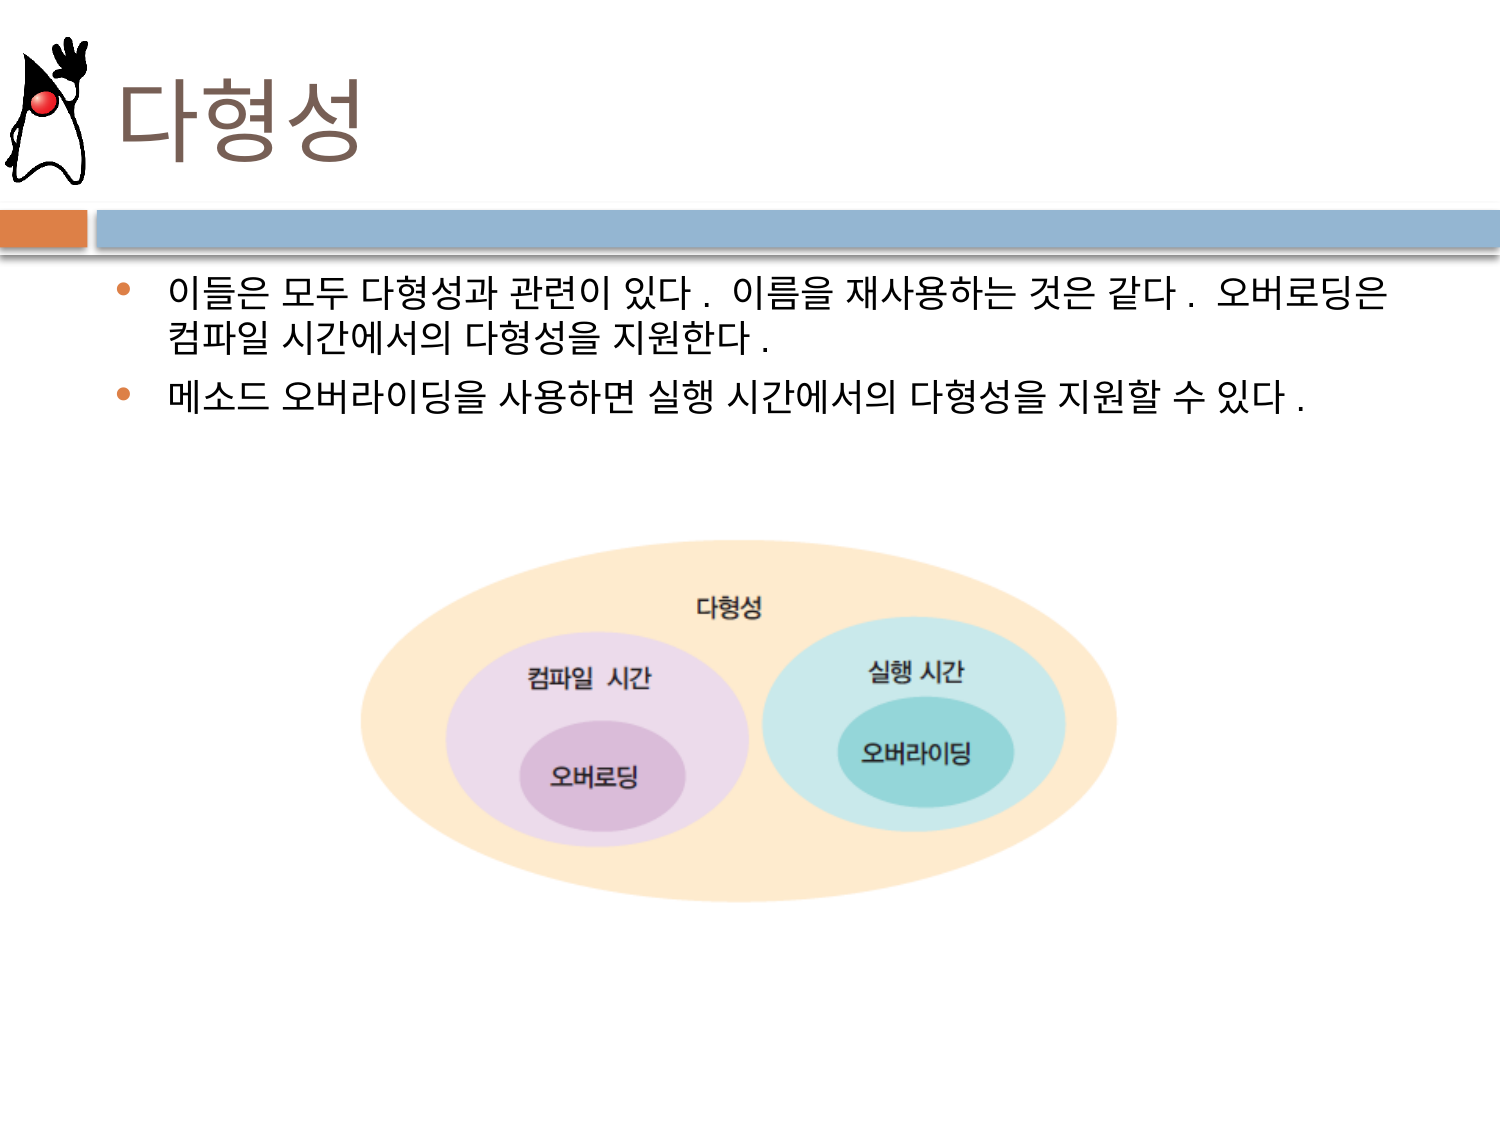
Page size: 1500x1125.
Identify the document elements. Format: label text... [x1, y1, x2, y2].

picture [344, 520, 1156, 931]
list 이들은 모두 다형성과 관련이 있다. 이름을 재사용하는 것은 같다. 오버로딩은 컴파일 시간에서의 다형성을 지원한다. 메소드 오버라이딩을 사용하면 실행 시간에서의 다형성을 지원할 수 있다. [100, 262, 1438, 1000]
picture [5, 37, 88, 185]
title 다형성 [100, 37, 1438, 200]
